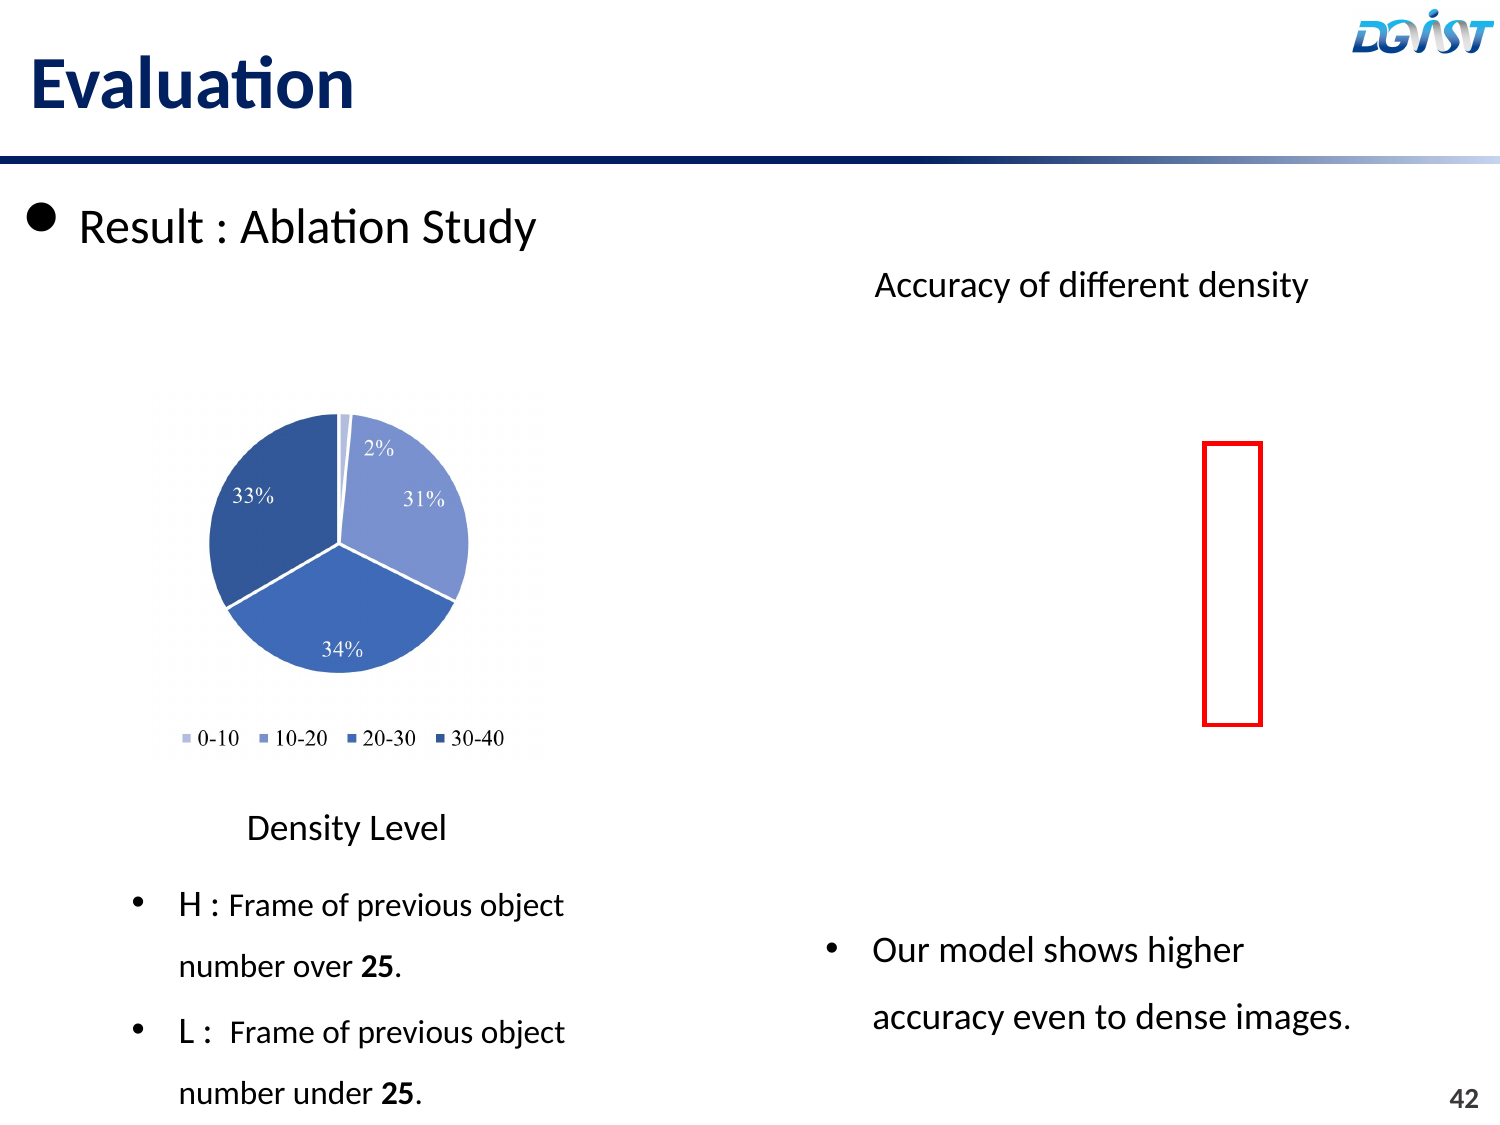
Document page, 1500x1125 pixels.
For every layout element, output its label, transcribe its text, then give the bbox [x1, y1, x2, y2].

picture [142, 392, 553, 765]
picture [1352, 7, 1494, 55]
text_box Evaluation [15, 19, 1440, 139]
text_box H : Frame of previous object number over 25. L : Frame of previous object number under 25. [116, 848, 615, 1119]
text_box [1204, 443, 1261, 726]
text_box Density Level [175, 773, 520, 856]
text_box Our model shows higher accuracy even to dense images. [810, 895, 1384, 1045]
text_box 42 [1430, 1072, 1494, 1118]
text_box Result : Ablation Study [7, 156, 1423, 262]
text_box Accuracy of different density [809, 262, 1384, 313]
text_box [0, 155, 1500, 165]
